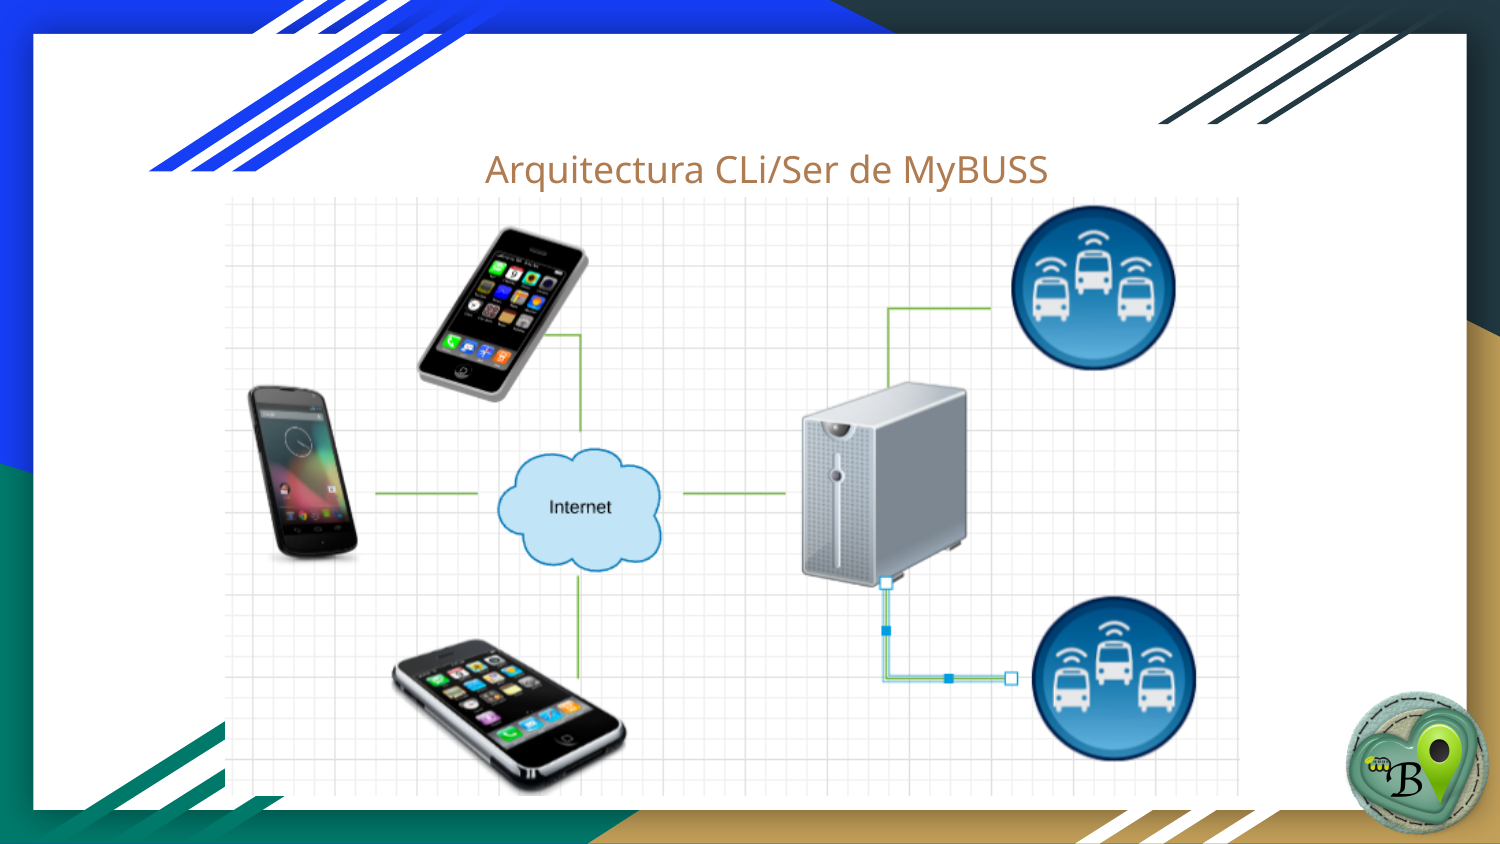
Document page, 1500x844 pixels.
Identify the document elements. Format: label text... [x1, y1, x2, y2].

subtitle Arquitectura CLi/Ser de MyBUSS [68, 131, 1466, 205]
picture [224, 197, 1241, 796]
picture [1340, 684, 1500, 842]
